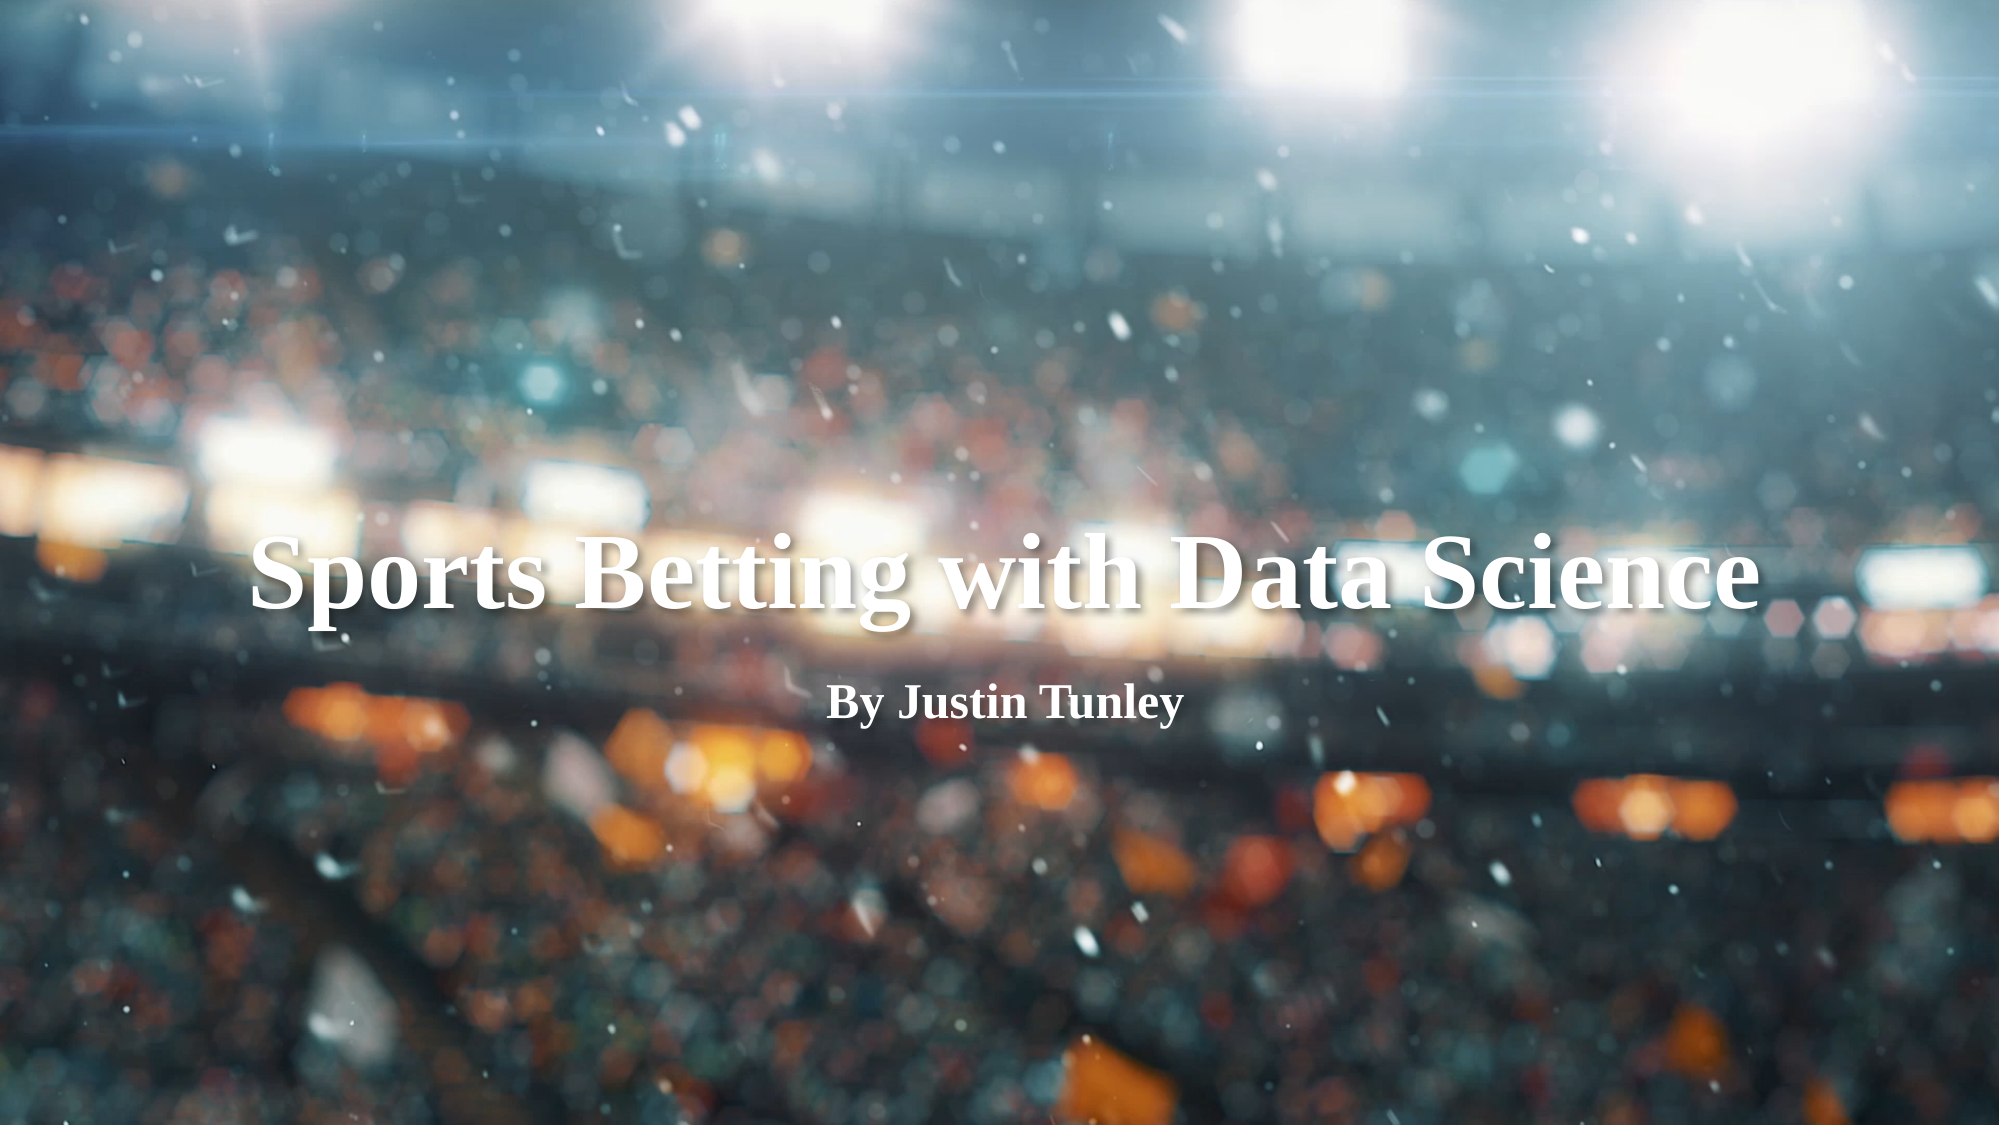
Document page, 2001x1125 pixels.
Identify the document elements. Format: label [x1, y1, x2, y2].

text_box [0, 0, 2000, 1125]
